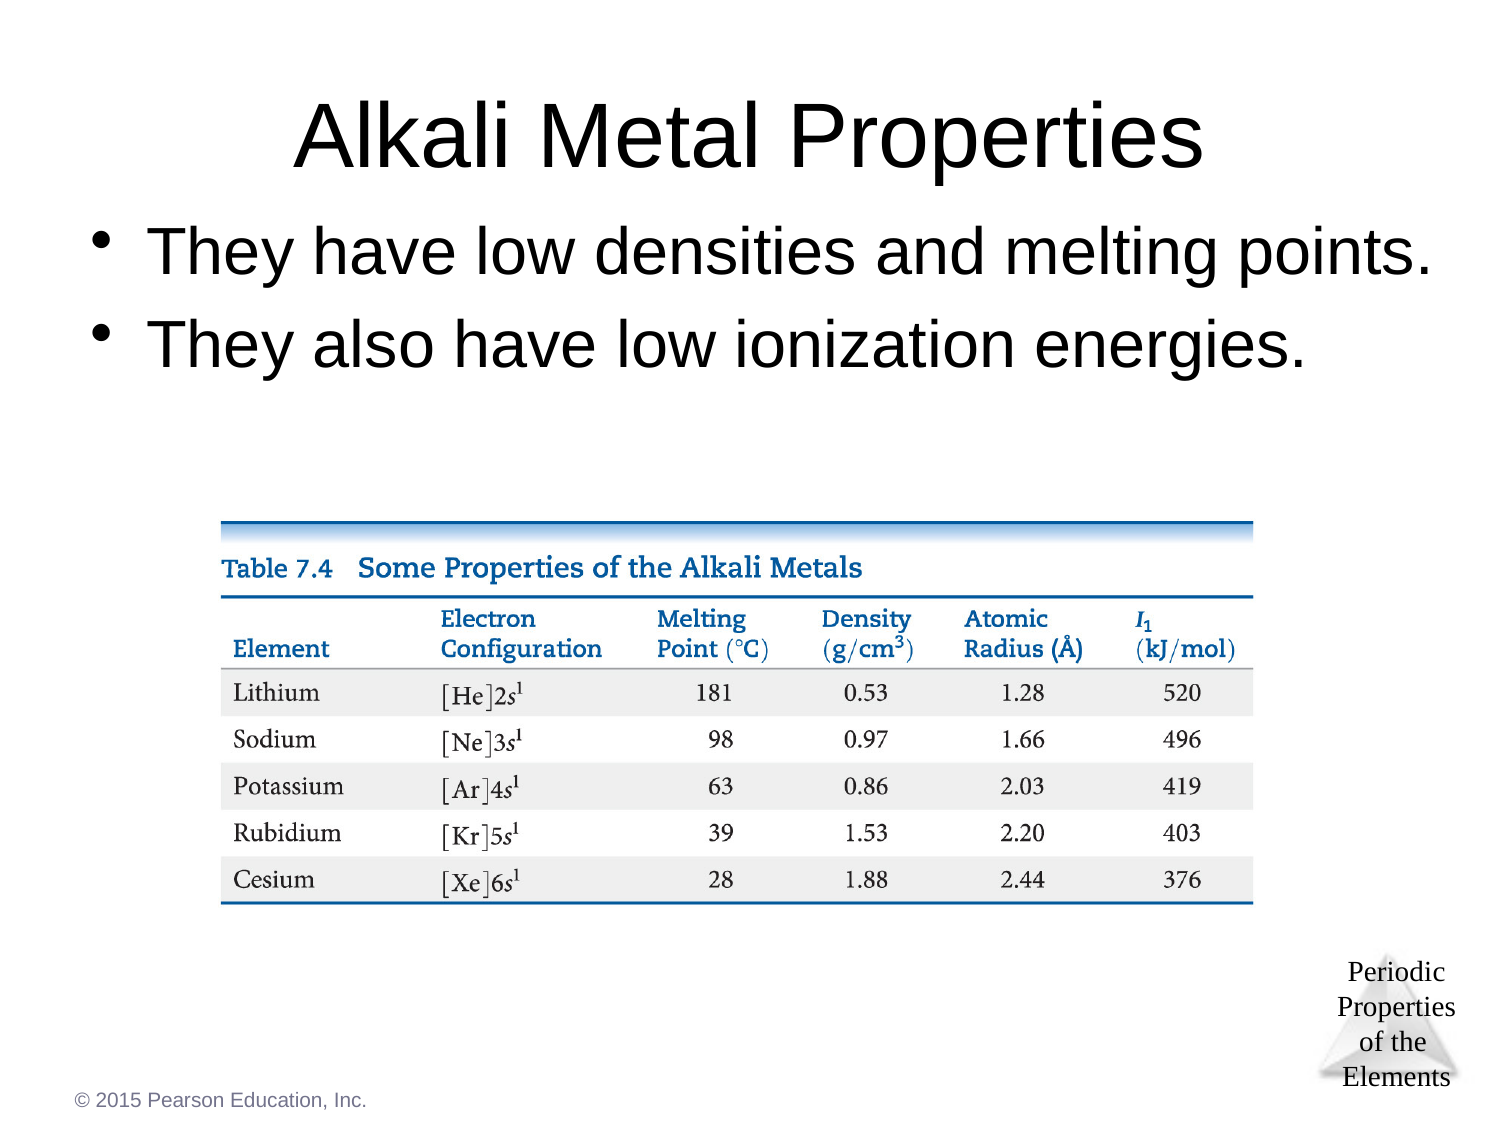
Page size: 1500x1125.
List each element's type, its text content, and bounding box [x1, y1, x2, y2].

picture [1275, 899, 1500, 1125]
list They have low densities and melting points. They also have low ionization energies. [75, 200, 1450, 425]
picture [212, 512, 1263, 908]
title Alkali Metal Properties [0, 37, 1500, 225]
